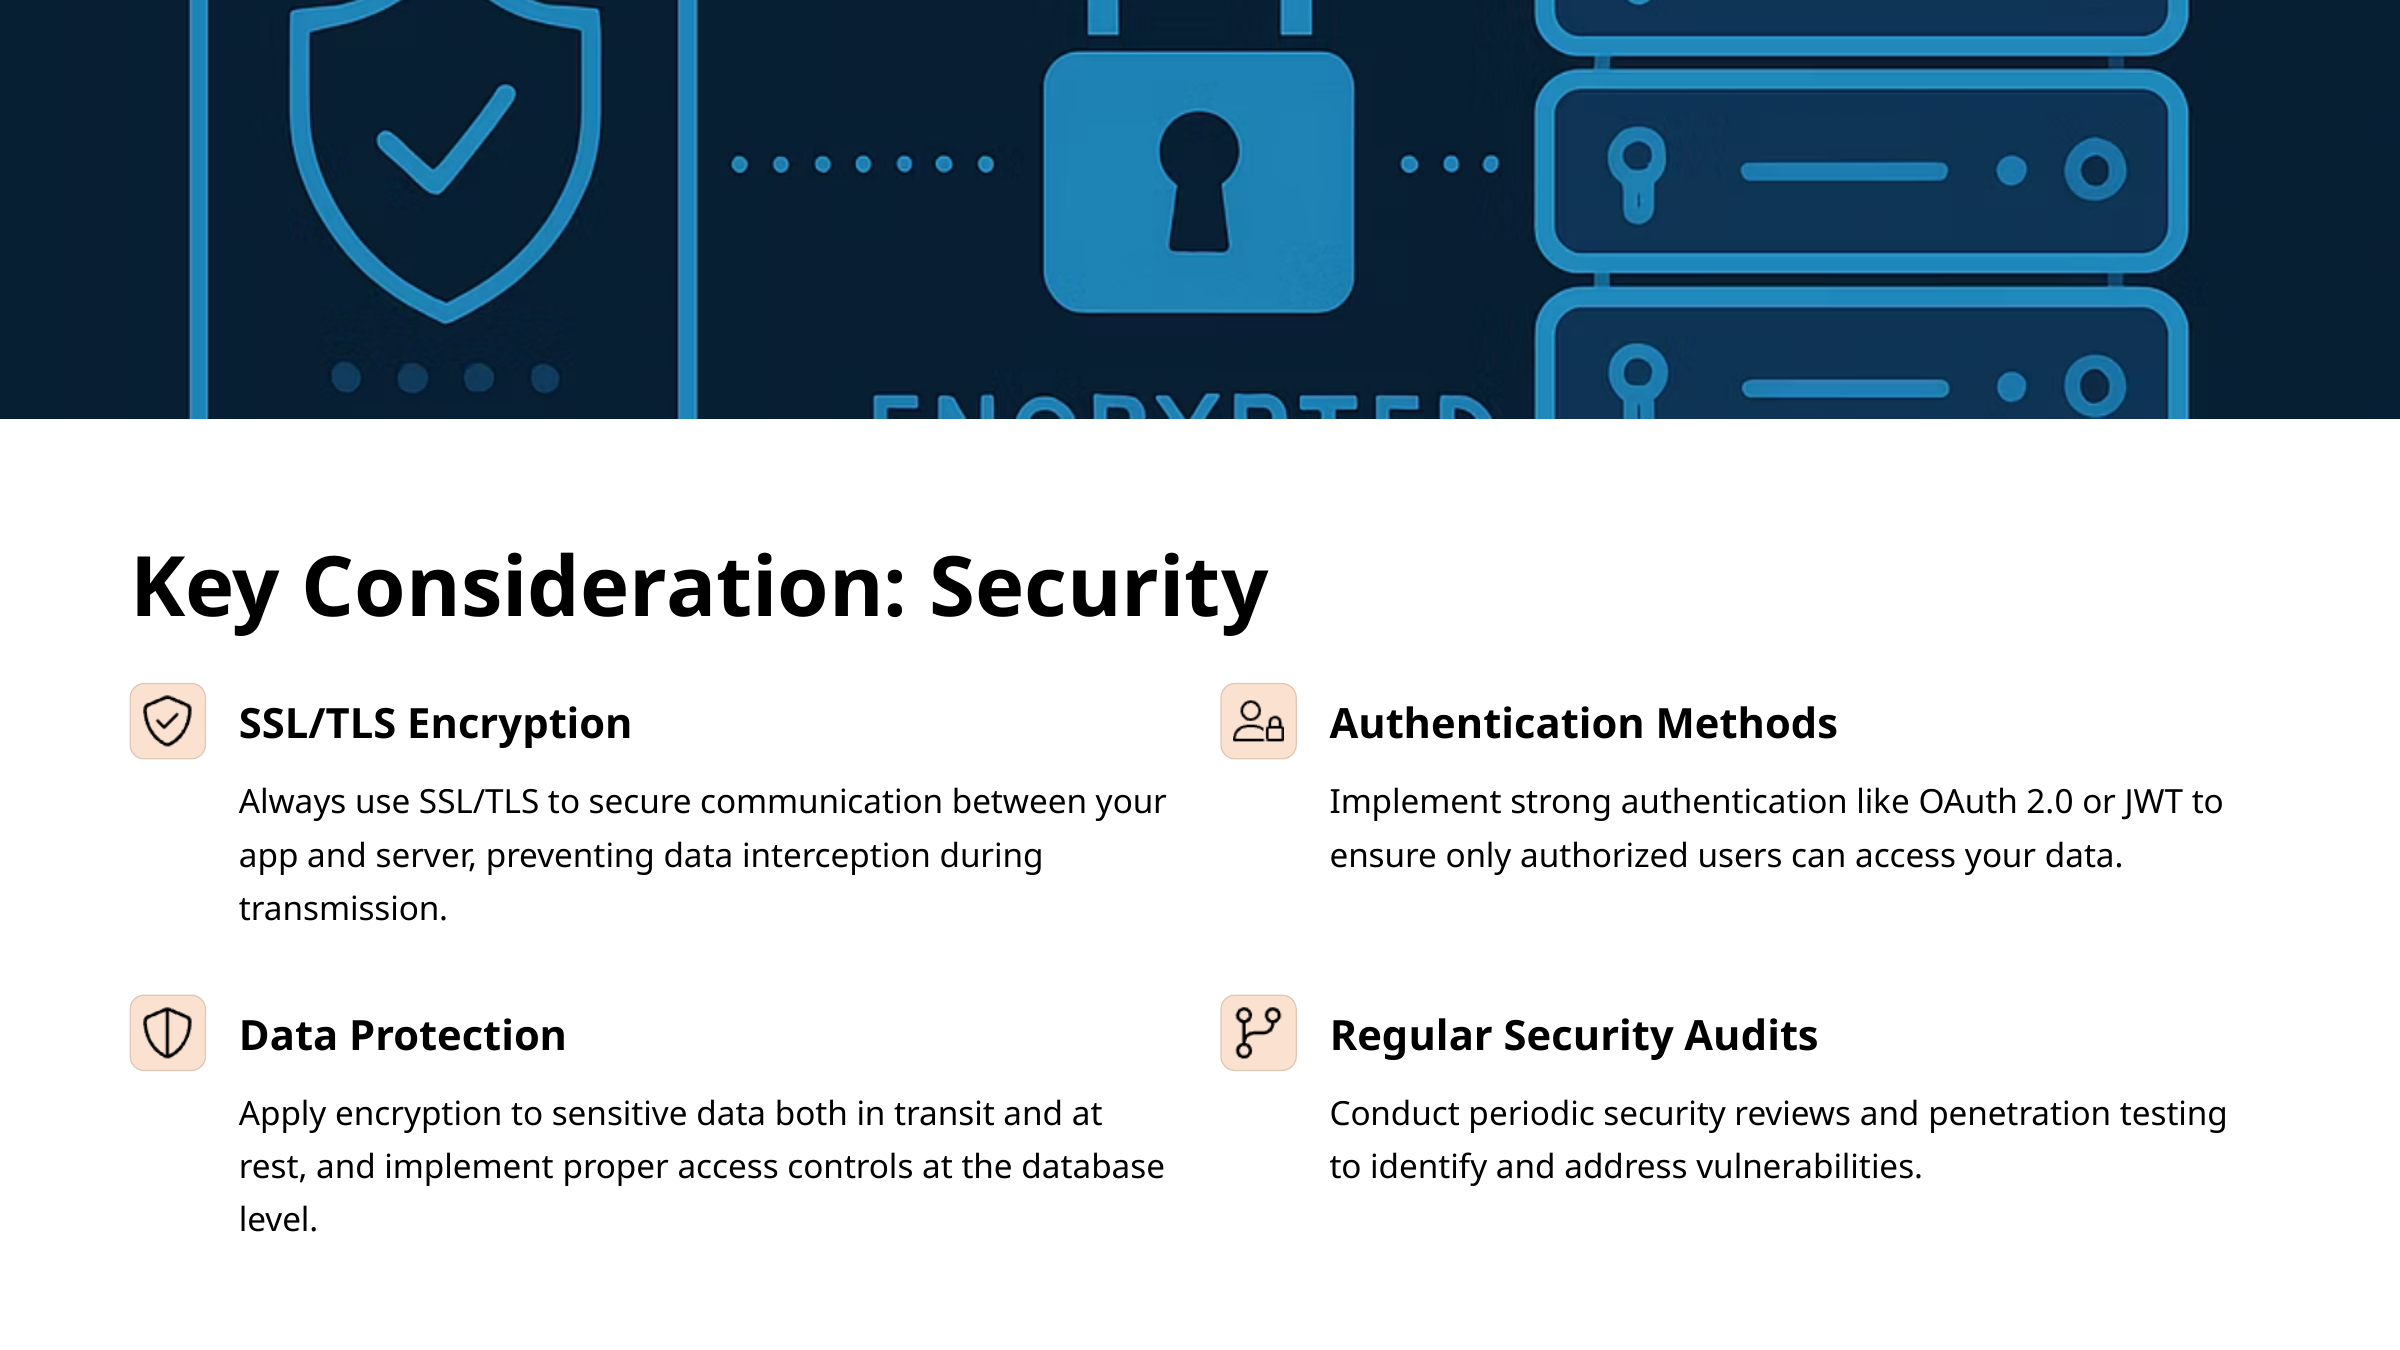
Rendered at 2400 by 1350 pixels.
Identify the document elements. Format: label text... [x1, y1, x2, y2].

text_box Conduct periodic security reviews and penetration testing to identify and address vulnerabilities. [1329, 1079, 2270, 1187]
text_box [130, 995, 206, 1071]
picture [1233, 689, 1284, 753]
text_box Apply encryption to sensitive data both in transit and at rest, and implement proper access controls at the database level. [238, 1079, 1179, 1240]
text_box Always use SSL/TLS to secure communication between your app and server, preventing data interception during transmission. [238, 767, 1179, 929]
text_box Data Protection [238, 1006, 658, 1059]
picture [1233, 1001, 1284, 1065]
text_box [1220, 683, 1297, 759]
text_box [1220, 995, 1297, 1071]
text_box Regular Security Audits [1329, 1006, 1813, 1059]
picture [142, 1001, 193, 1065]
text_box Authentication Methods [1329, 695, 1825, 748]
text_box Key Consideration: Security [130, 528, 1276, 634]
text_box [130, 683, 206, 759]
picture [142, 689, 193, 753]
picture [0, 0, 2400, 419]
text_box SSL/TLS Encryption [238, 695, 658, 748]
text_box Implement strong authentication like OAuth 2.0 or JWT to ensure only authorized users can access your data. [1329, 767, 2270, 875]
